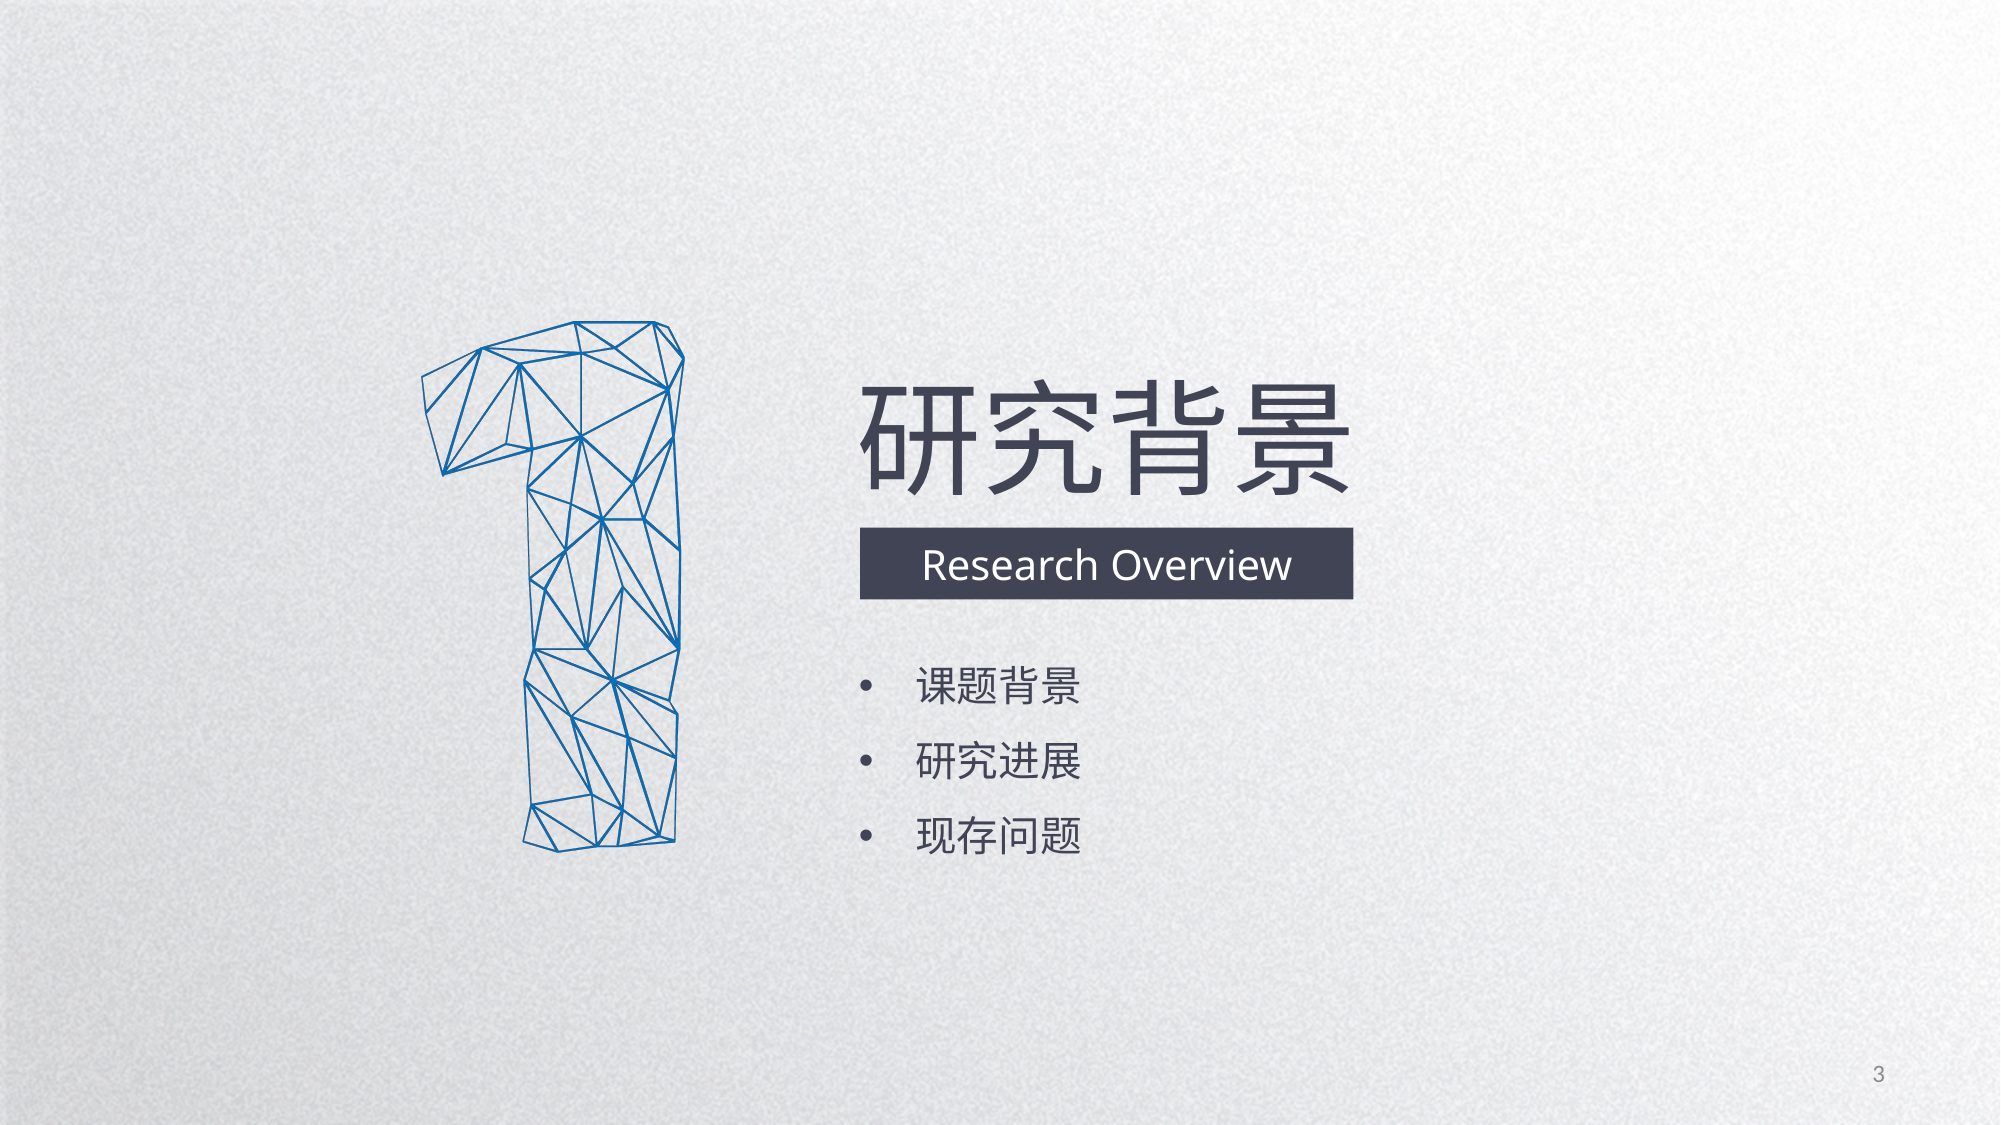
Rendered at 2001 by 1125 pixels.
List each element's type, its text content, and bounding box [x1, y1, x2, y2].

slide_number 3 [1433, 1042, 1900, 1103]
text_box 课题背景 研究进展 现存问题 [844, 627, 1656, 868]
text_box Research Overview [858, 525, 1356, 601]
text_box 研究背景 [787, 353, 1426, 518]
text_box [421, 321, 685, 853]
picture [0, 0, 2001, 1125]
